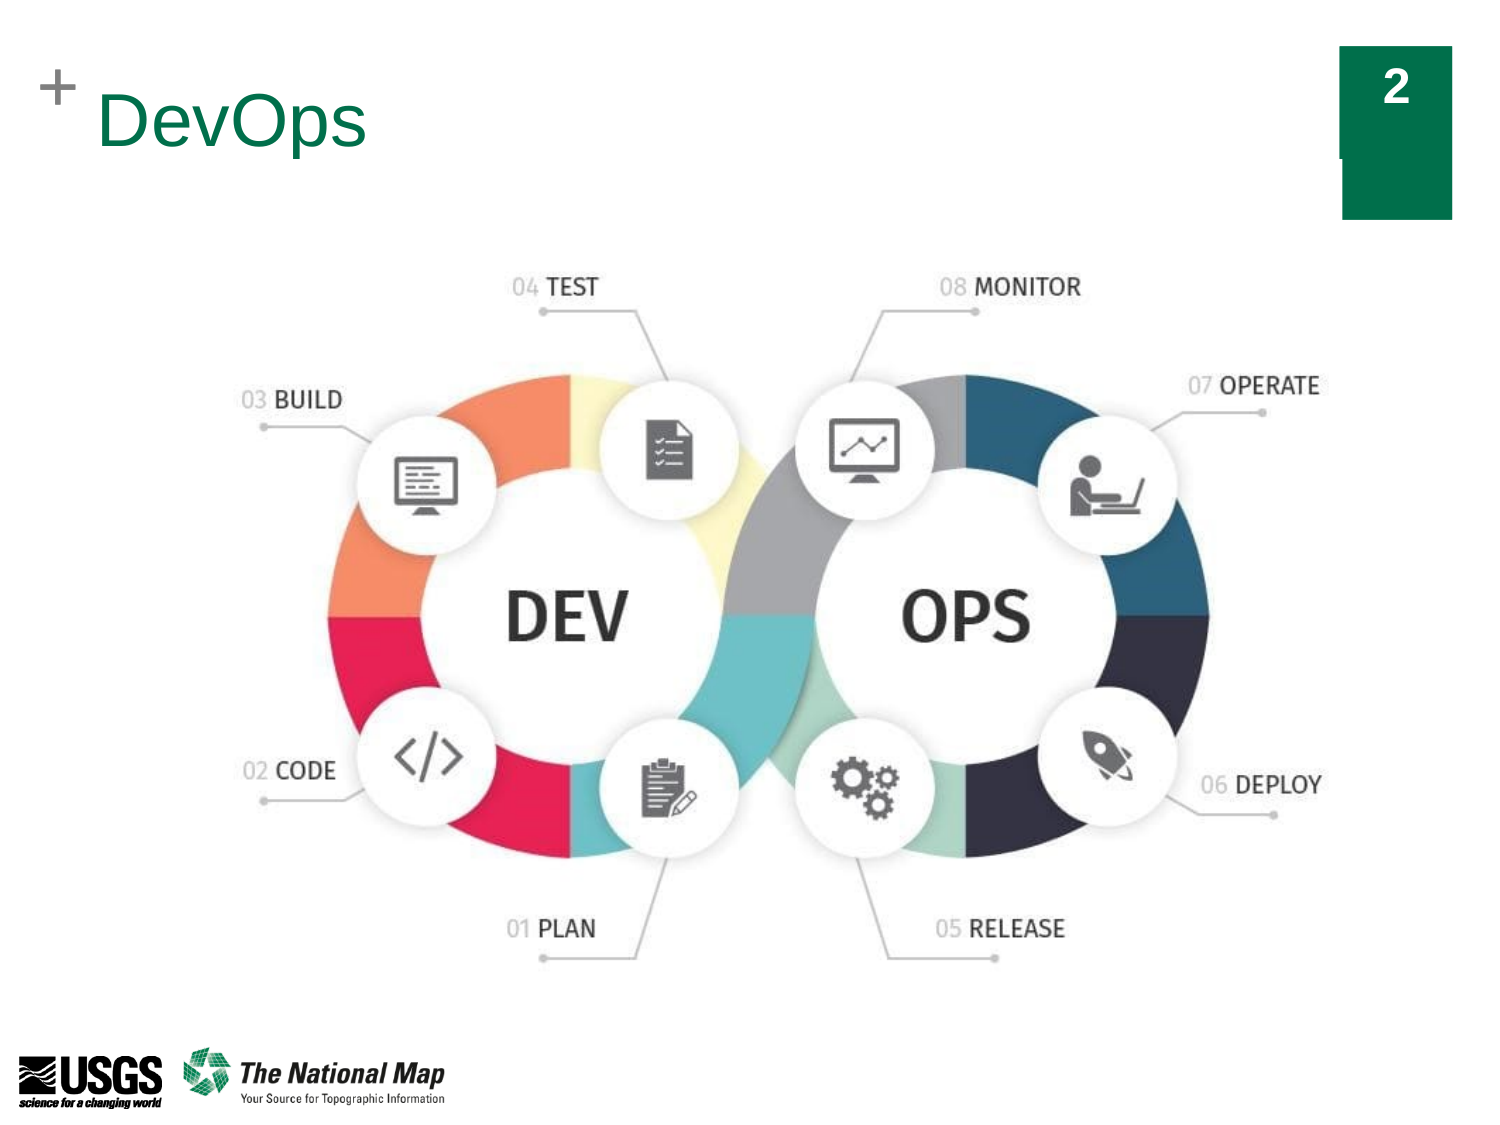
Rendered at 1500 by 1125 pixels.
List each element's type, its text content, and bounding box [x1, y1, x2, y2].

picture [19, 1056, 162, 1109]
picture [200, 159, 1343, 1009]
picture [181, 1045, 573, 1124]
title DevOps [81, 25, 1322, 209]
